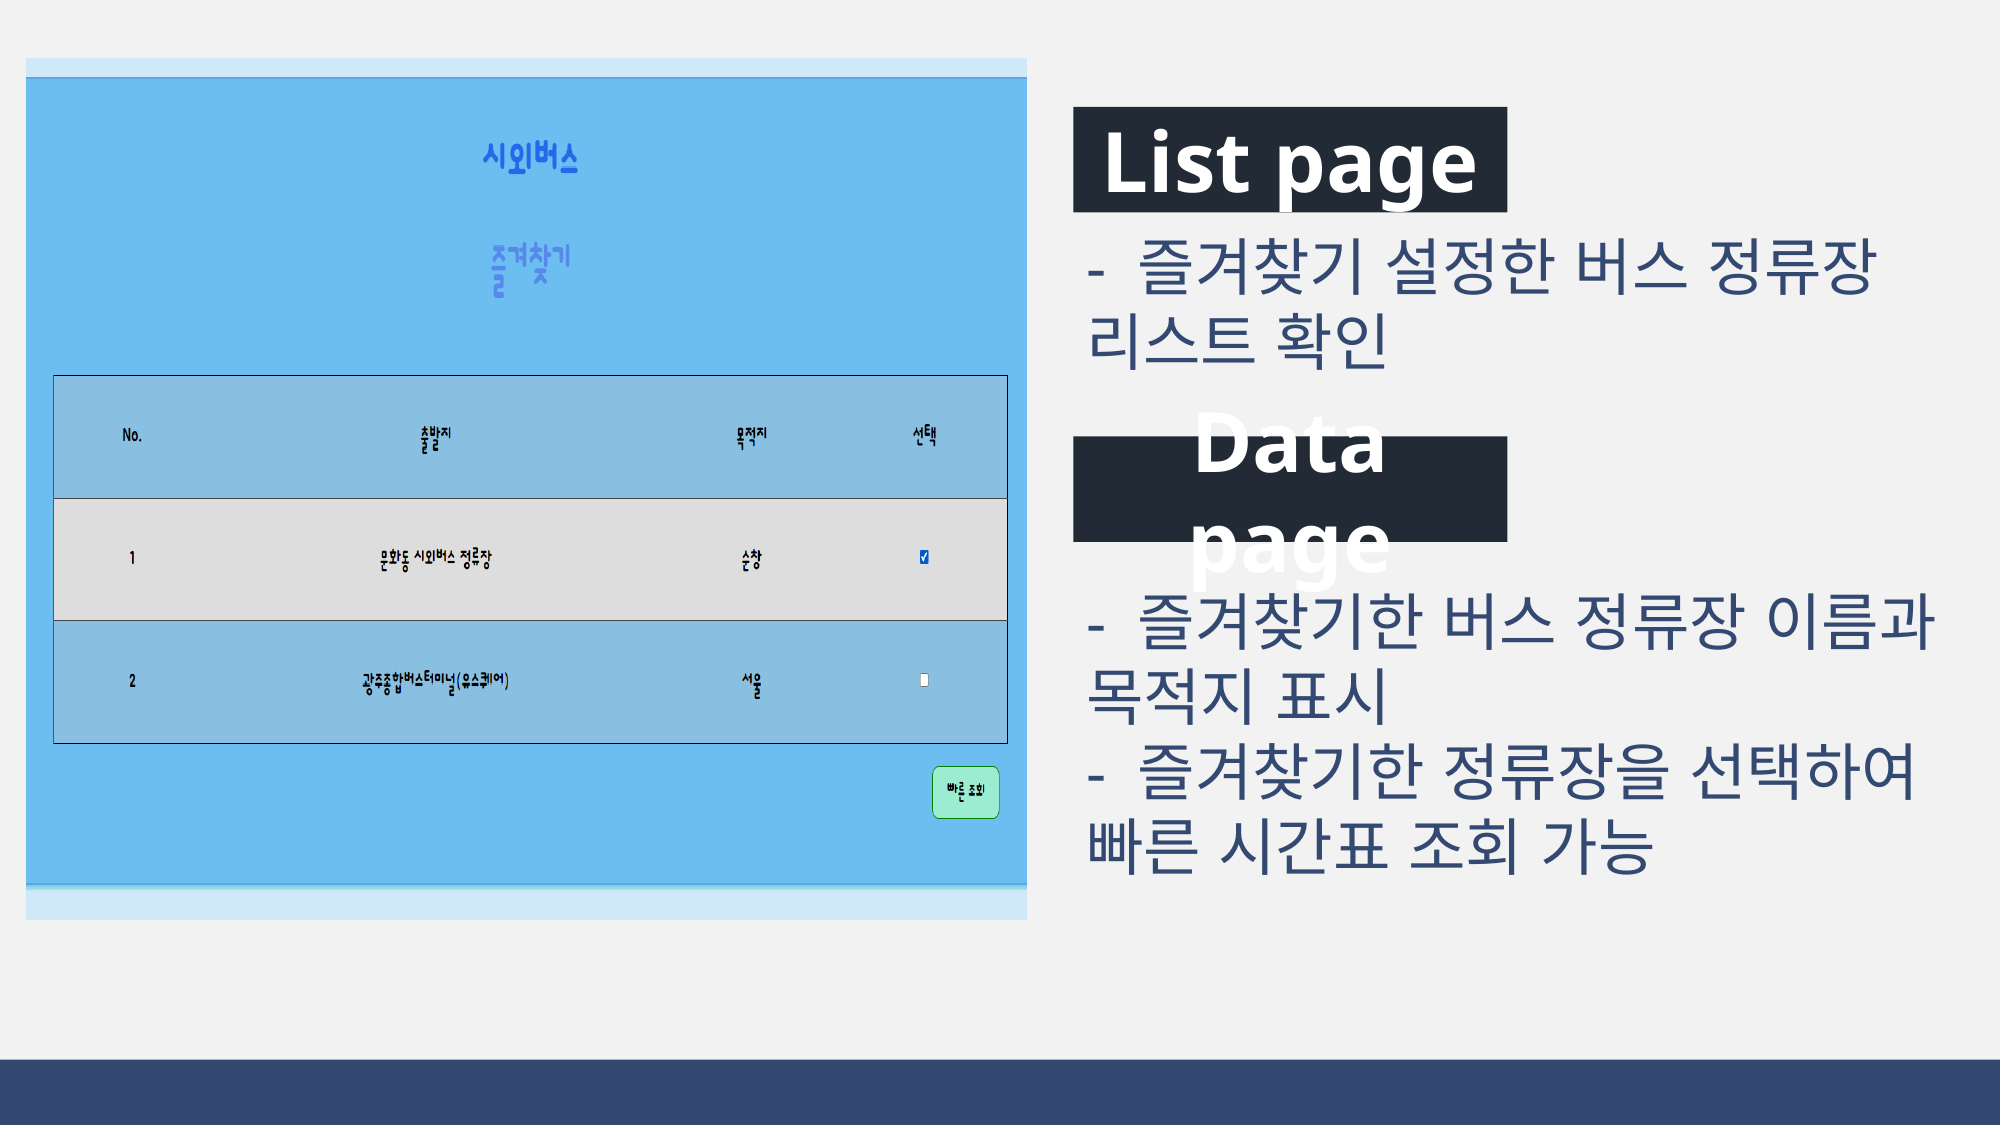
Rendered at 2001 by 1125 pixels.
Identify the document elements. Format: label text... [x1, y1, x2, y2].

picture [26, 58, 1027, 920]
text_box [0, 1059, 2000, 1125]
text_box - 즐겨찾기 설정한 버스 정류장 리스트 확인 [1071, 220, 1988, 460]
text_box - 즐겨찾기한 버스 정류장 이름과 목적지 표시 - 즐겨찾기한 정류장을 선택하여 빠른 시간표 조회 가능 [1071, 575, 1988, 966]
text_box Data page [1072, 435, 1508, 543]
text_box List page [1072, 106, 1508, 213]
